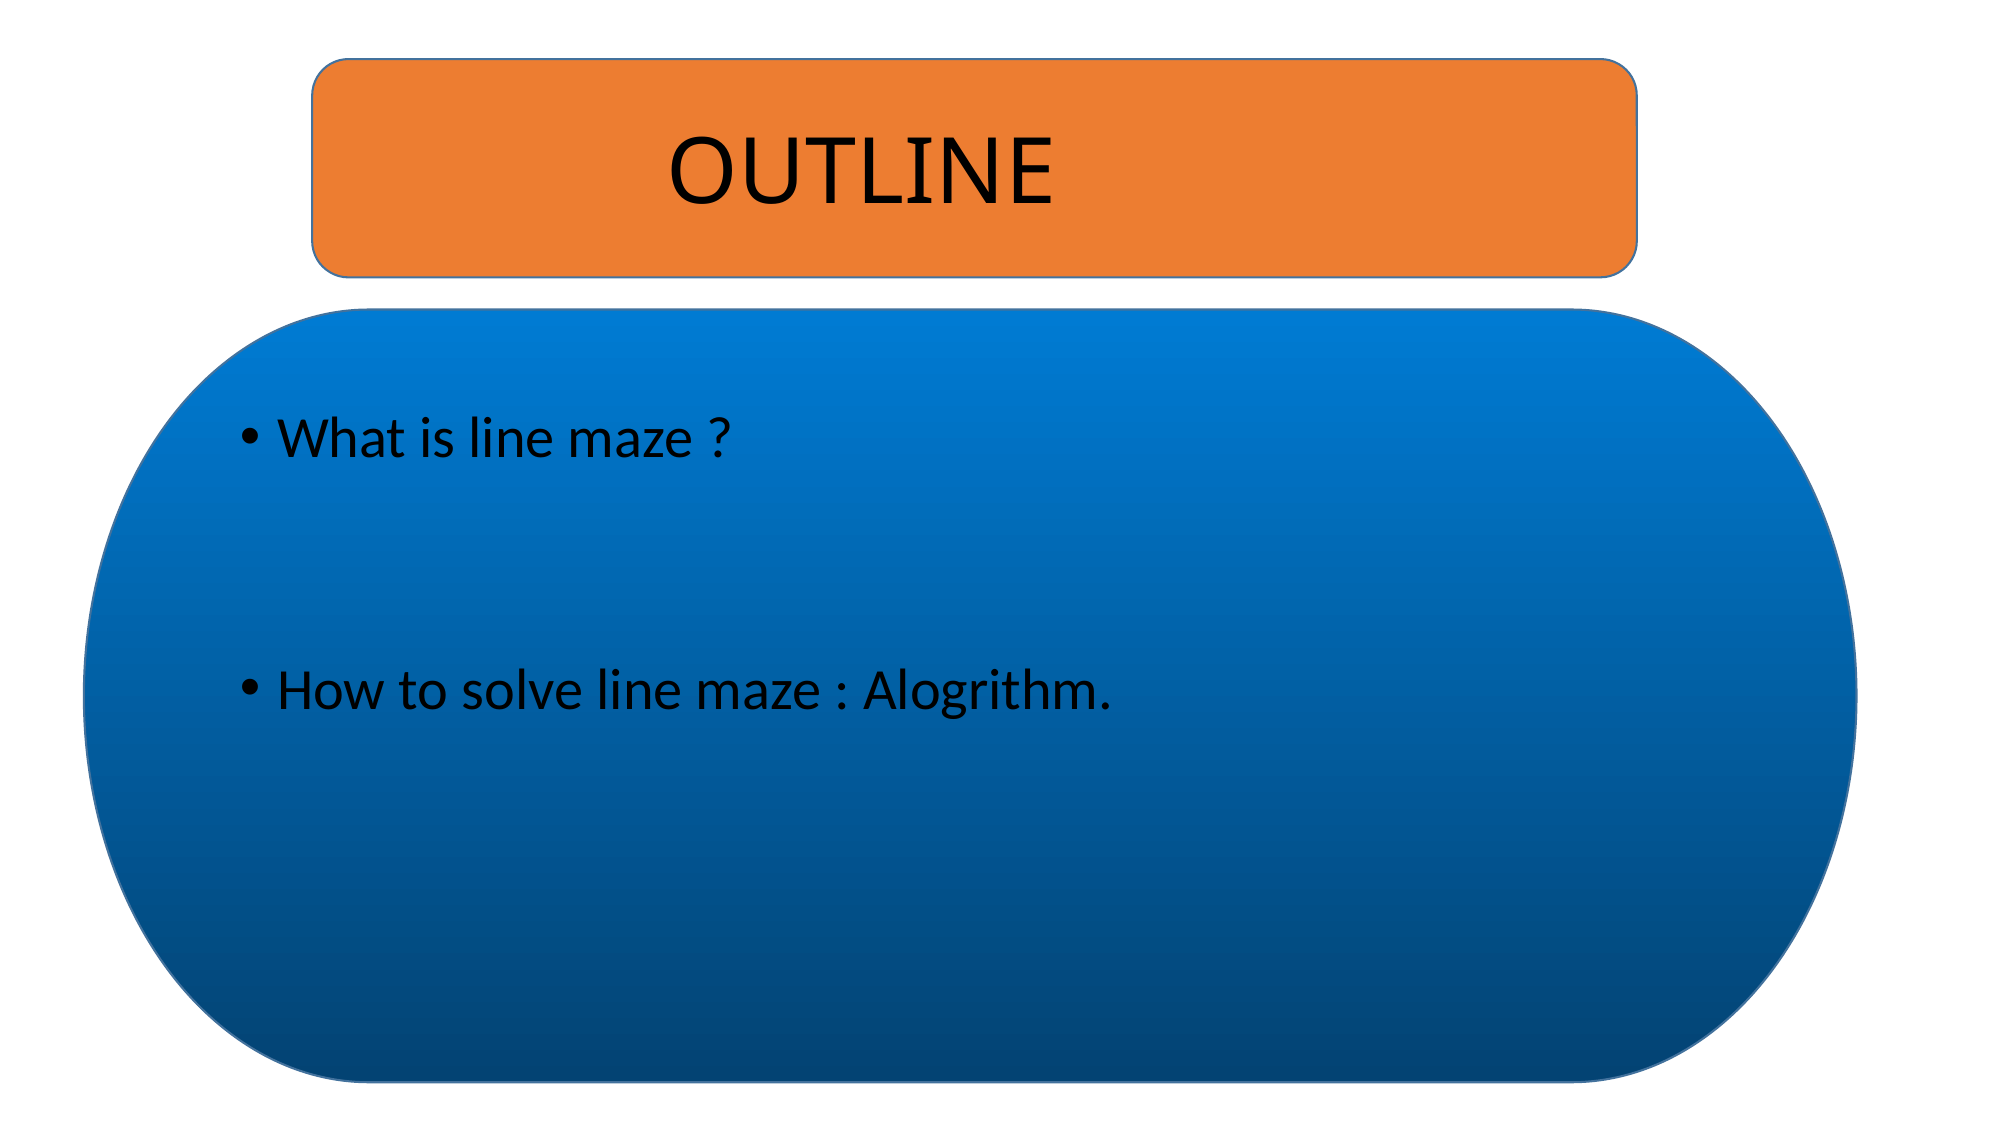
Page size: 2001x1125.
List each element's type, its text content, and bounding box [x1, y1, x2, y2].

list What is line maze ? How to solve line maze : Alogrithm. [224, 399, 1725, 1014]
title OUTLINE [651, 64, 1689, 283]
text_box [82, 308, 1858, 1084]
text_box [311, 58, 1621, 279]
